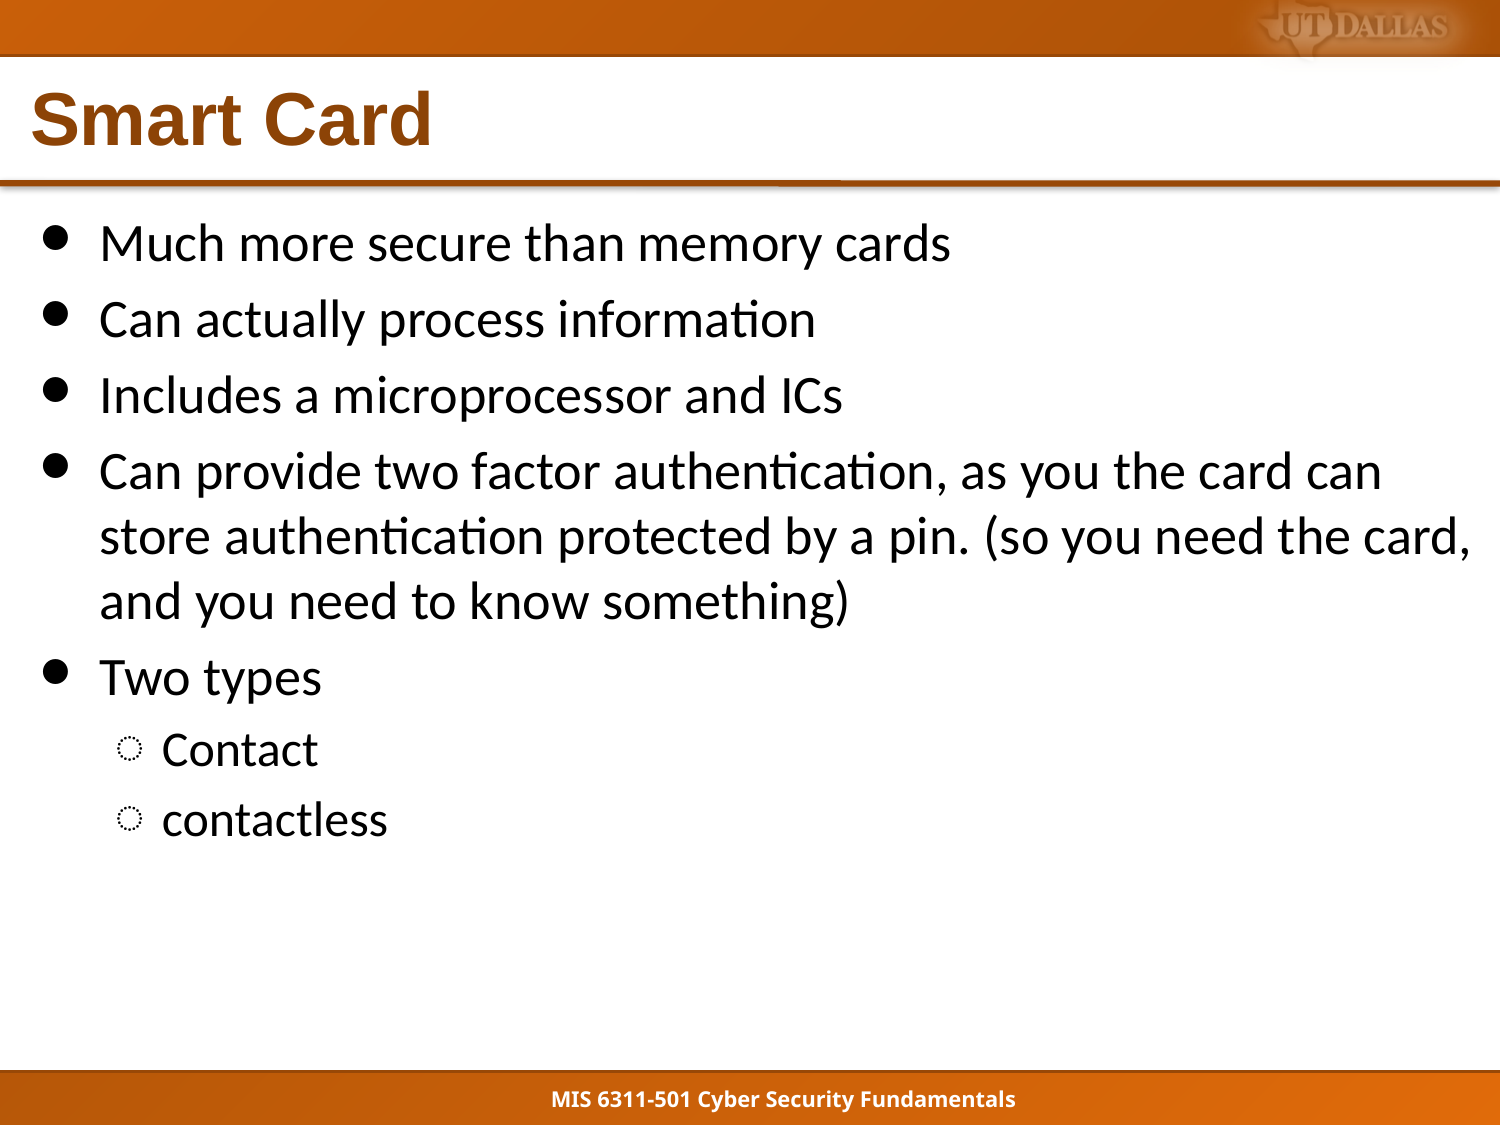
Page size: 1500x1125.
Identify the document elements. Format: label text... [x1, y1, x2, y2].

list Much more secure than memory cards Can actually process information Includes a microprocessor and ICs Can provide two factor authentication, as you the card can store authentication protected by a pin. (so you need the card, and you need to know something) Two types Contact contactless [24, 199, 1500, 1077]
title Smart Card [0, 64, 1500, 178]
picture [1218, 0, 1500, 64]
